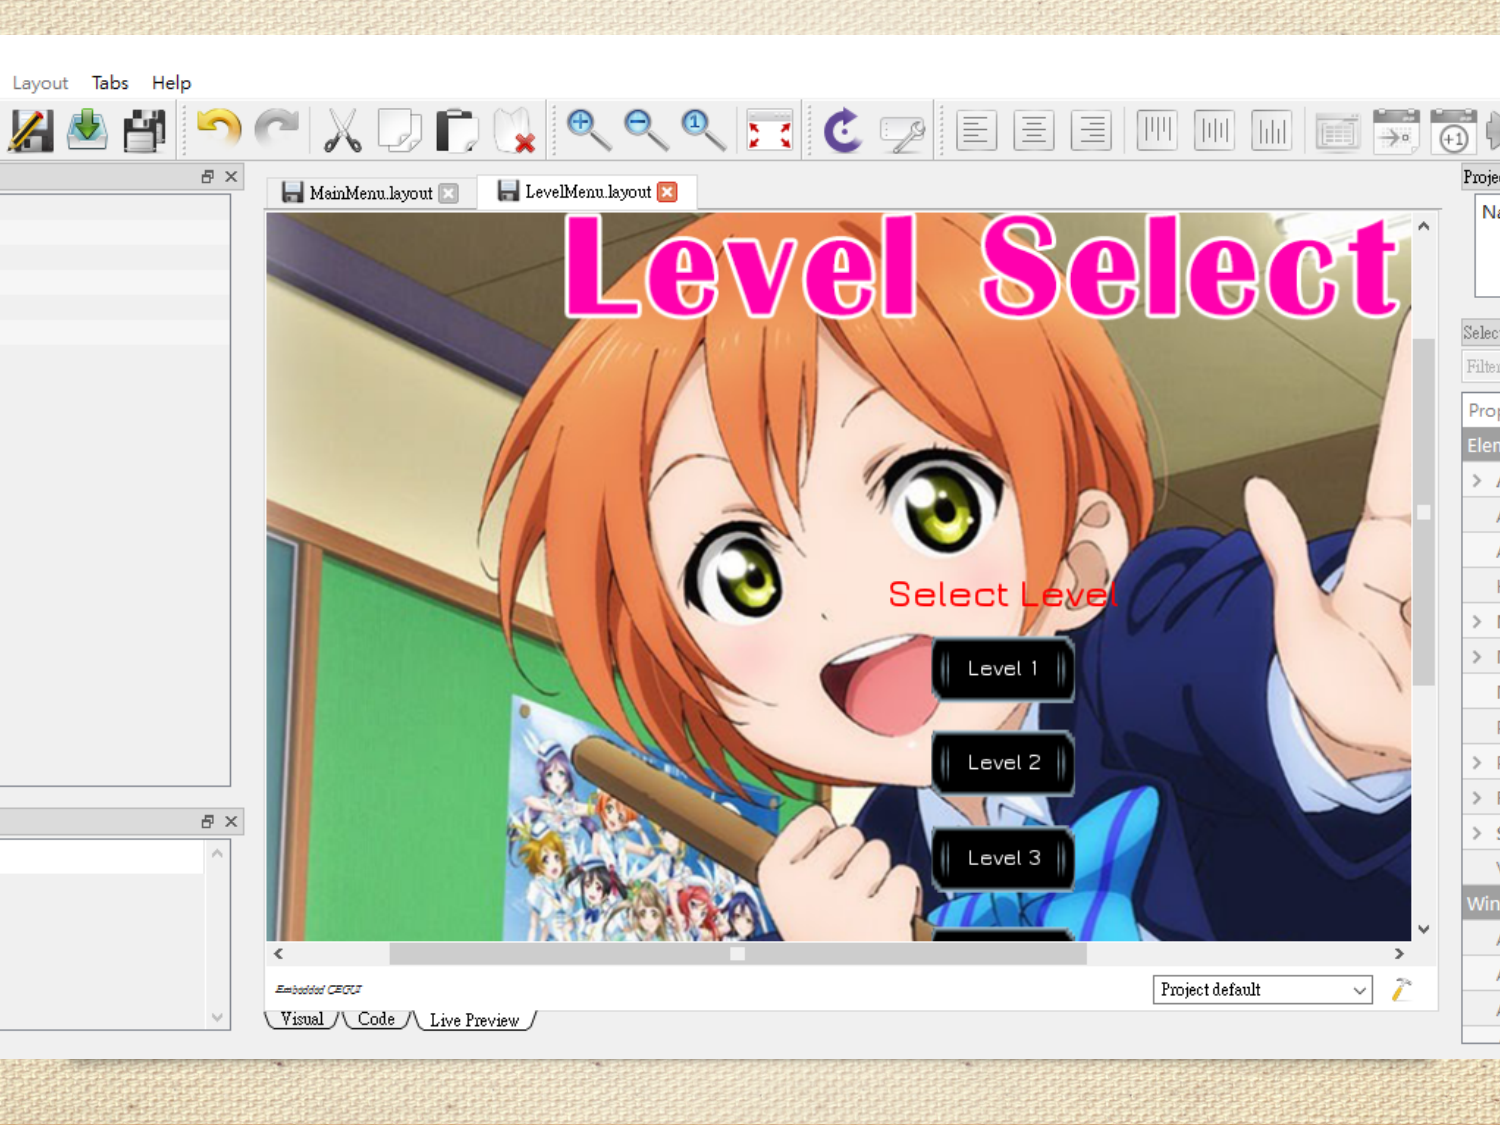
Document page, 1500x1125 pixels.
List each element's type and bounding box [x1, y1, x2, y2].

picture [0, 1059, 1500, 1125]
picture [0, 0, 1500, 35]
list [0, 35, 1500, 1059]
